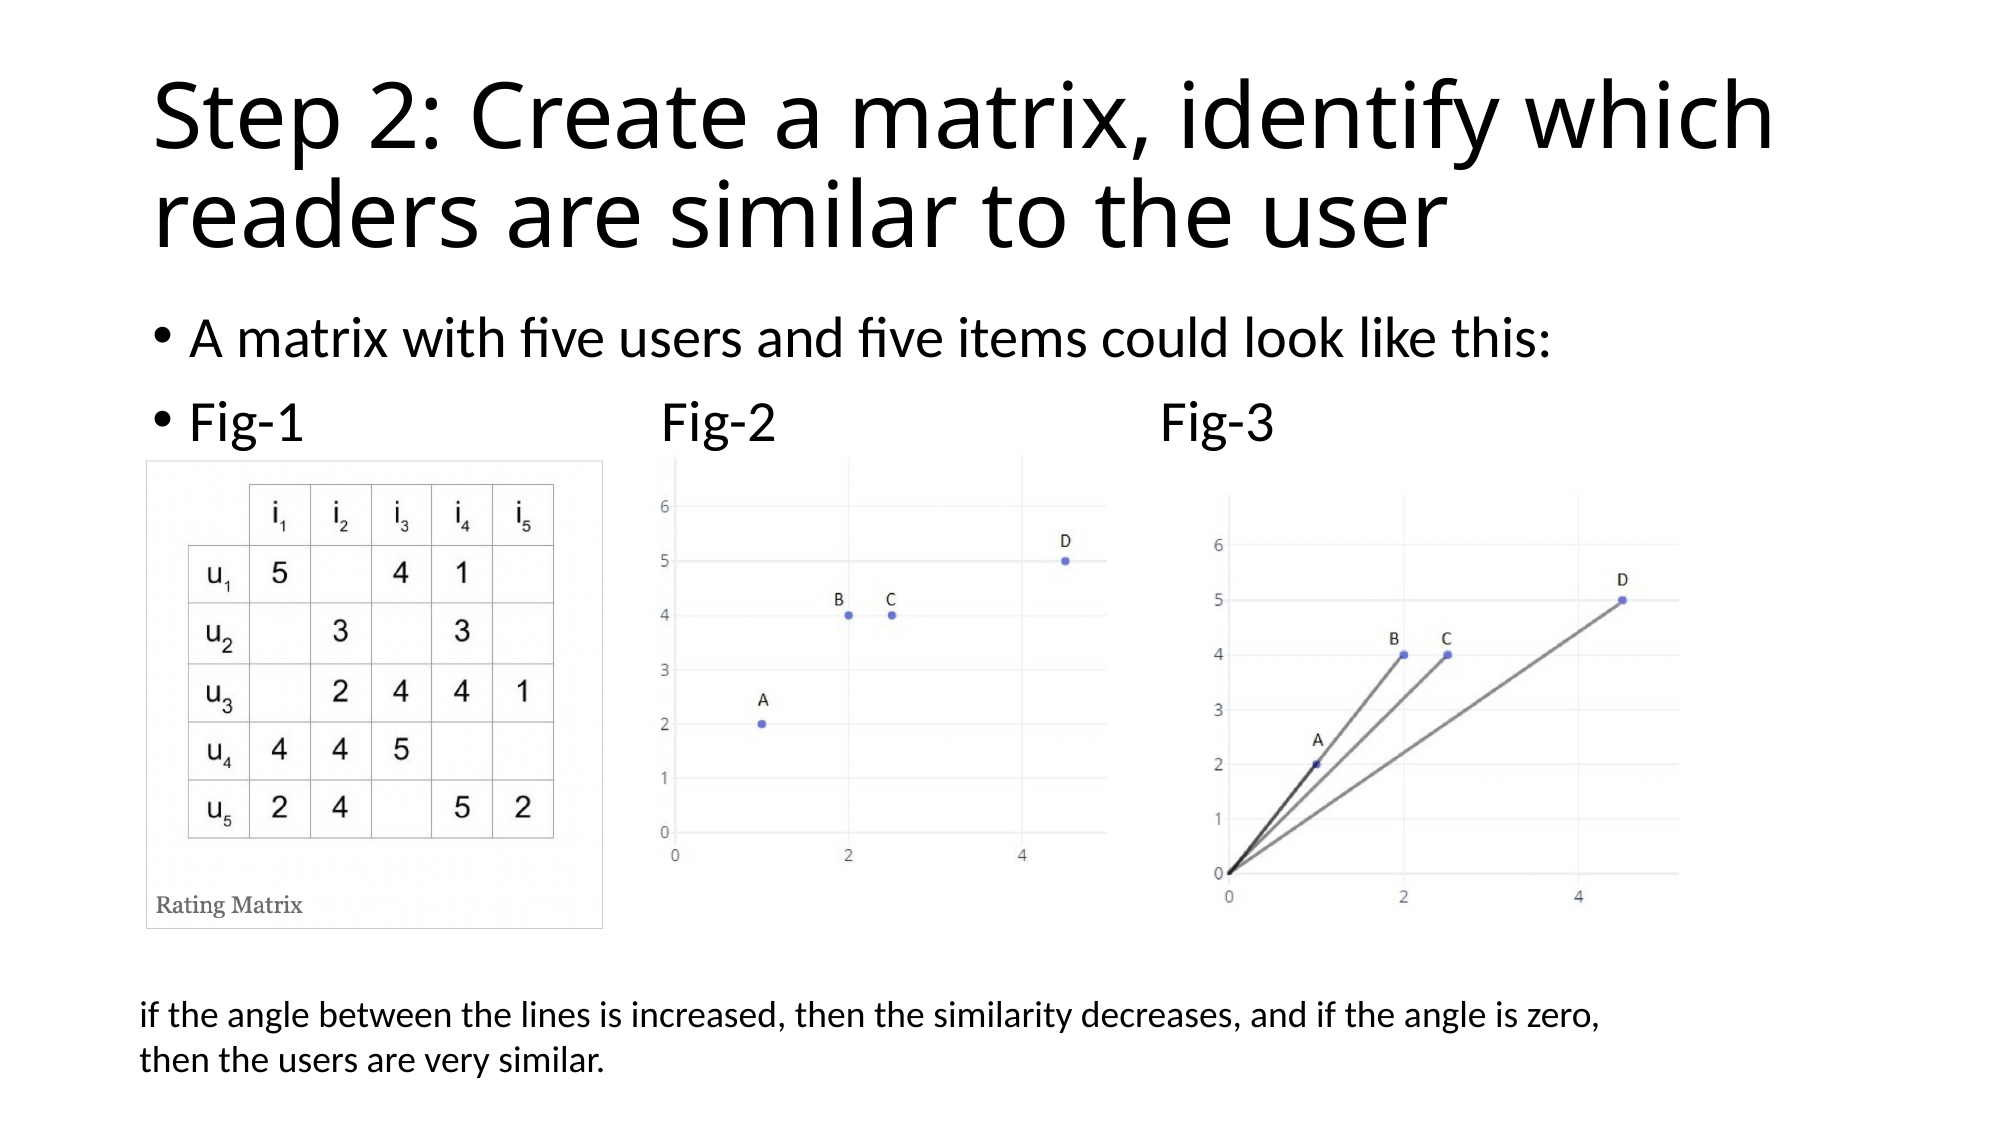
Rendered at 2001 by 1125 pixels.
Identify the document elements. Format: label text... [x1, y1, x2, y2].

text_box if the angle between the lines is increased, then the similarity decreases, and if the angle is zero, then the users are very similar. [124, 982, 1679, 1088]
list A matrix with five users and five items could look like this: Fig-1 Fig-2 Fig-3 [137, 299, 1863, 1014]
picture [137, 451, 615, 938]
picture [1201, 487, 1679, 913]
title Step 2: Create a matrix, identify which readers are similar to the user [137, 59, 1863, 278]
picture [644, 451, 1107, 872]
